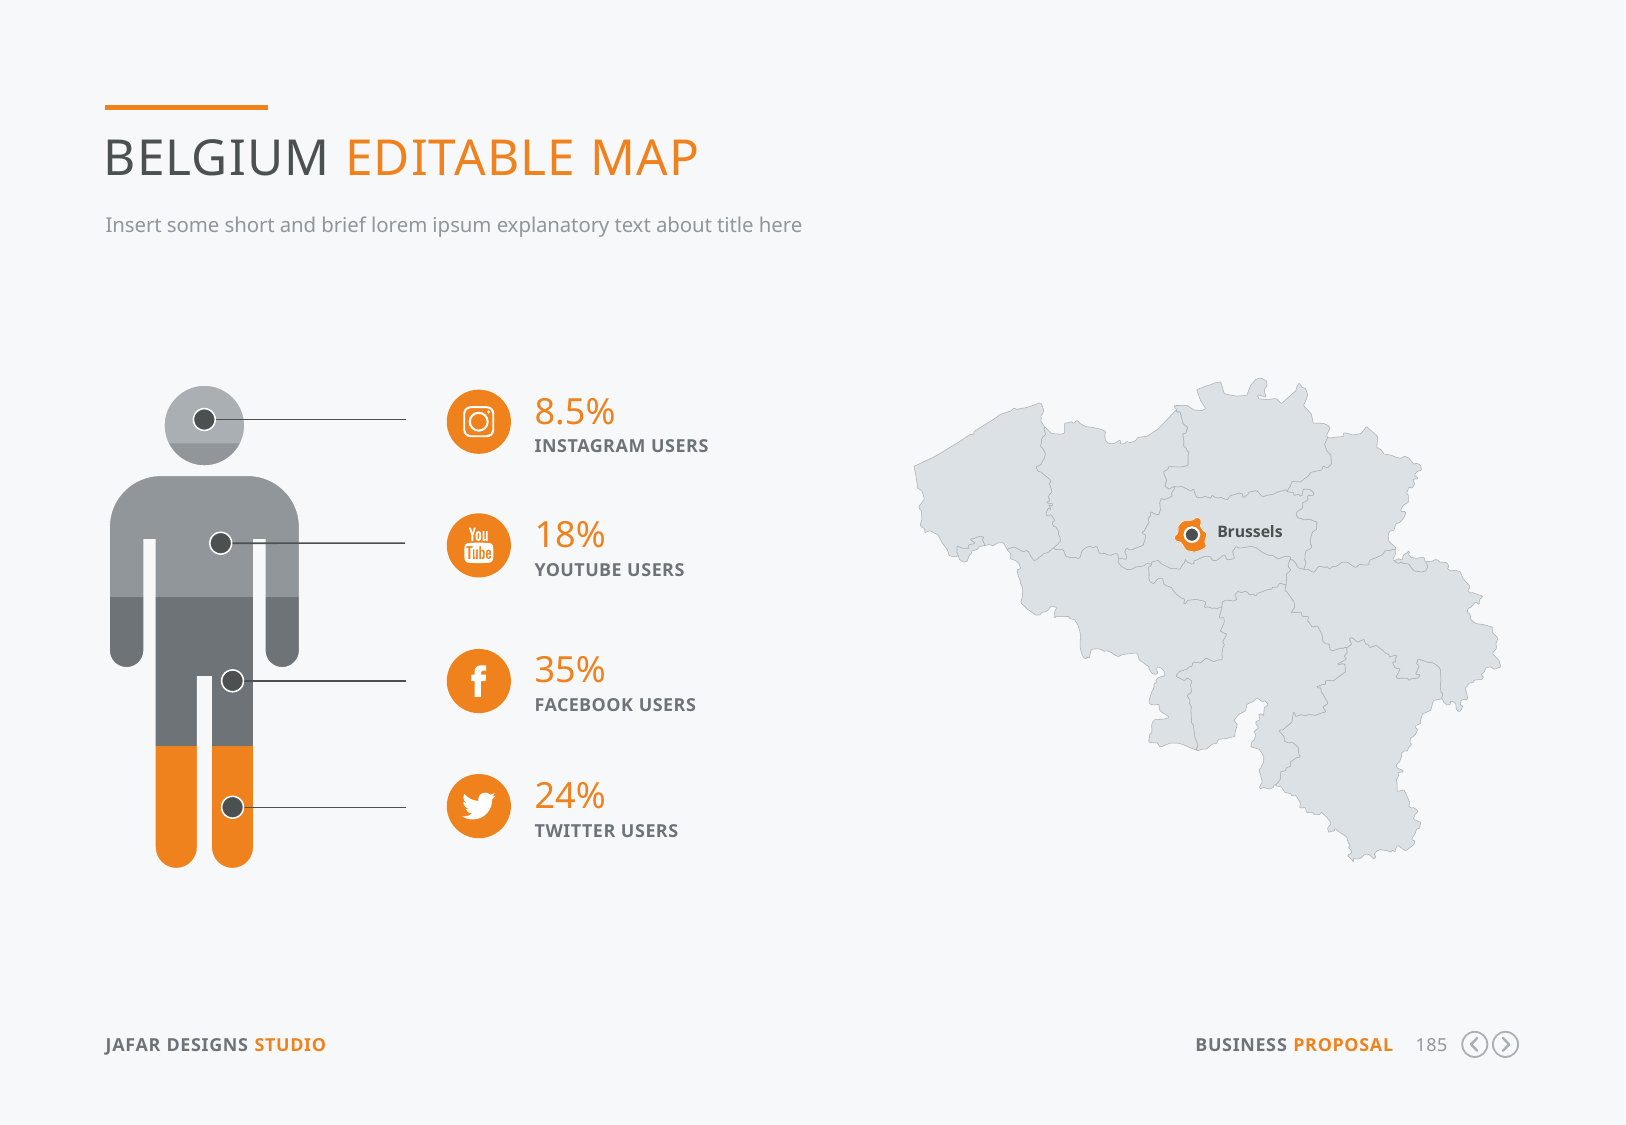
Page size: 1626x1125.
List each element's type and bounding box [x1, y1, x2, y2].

text_box [446, 648, 511, 714]
text_box [446, 774, 511, 839]
text_box [446, 389, 511, 454]
list [103, 125, 1518, 188]
text_box [913, 377, 1501, 862]
text_box [534, 772, 746, 842]
text_box [534, 511, 746, 581]
list [105, 209, 1519, 241]
text_box [94, 364, 407, 890]
text_box [534, 646, 746, 716]
text_box [534, 388, 746, 457]
text_box [446, 513, 511, 578]
